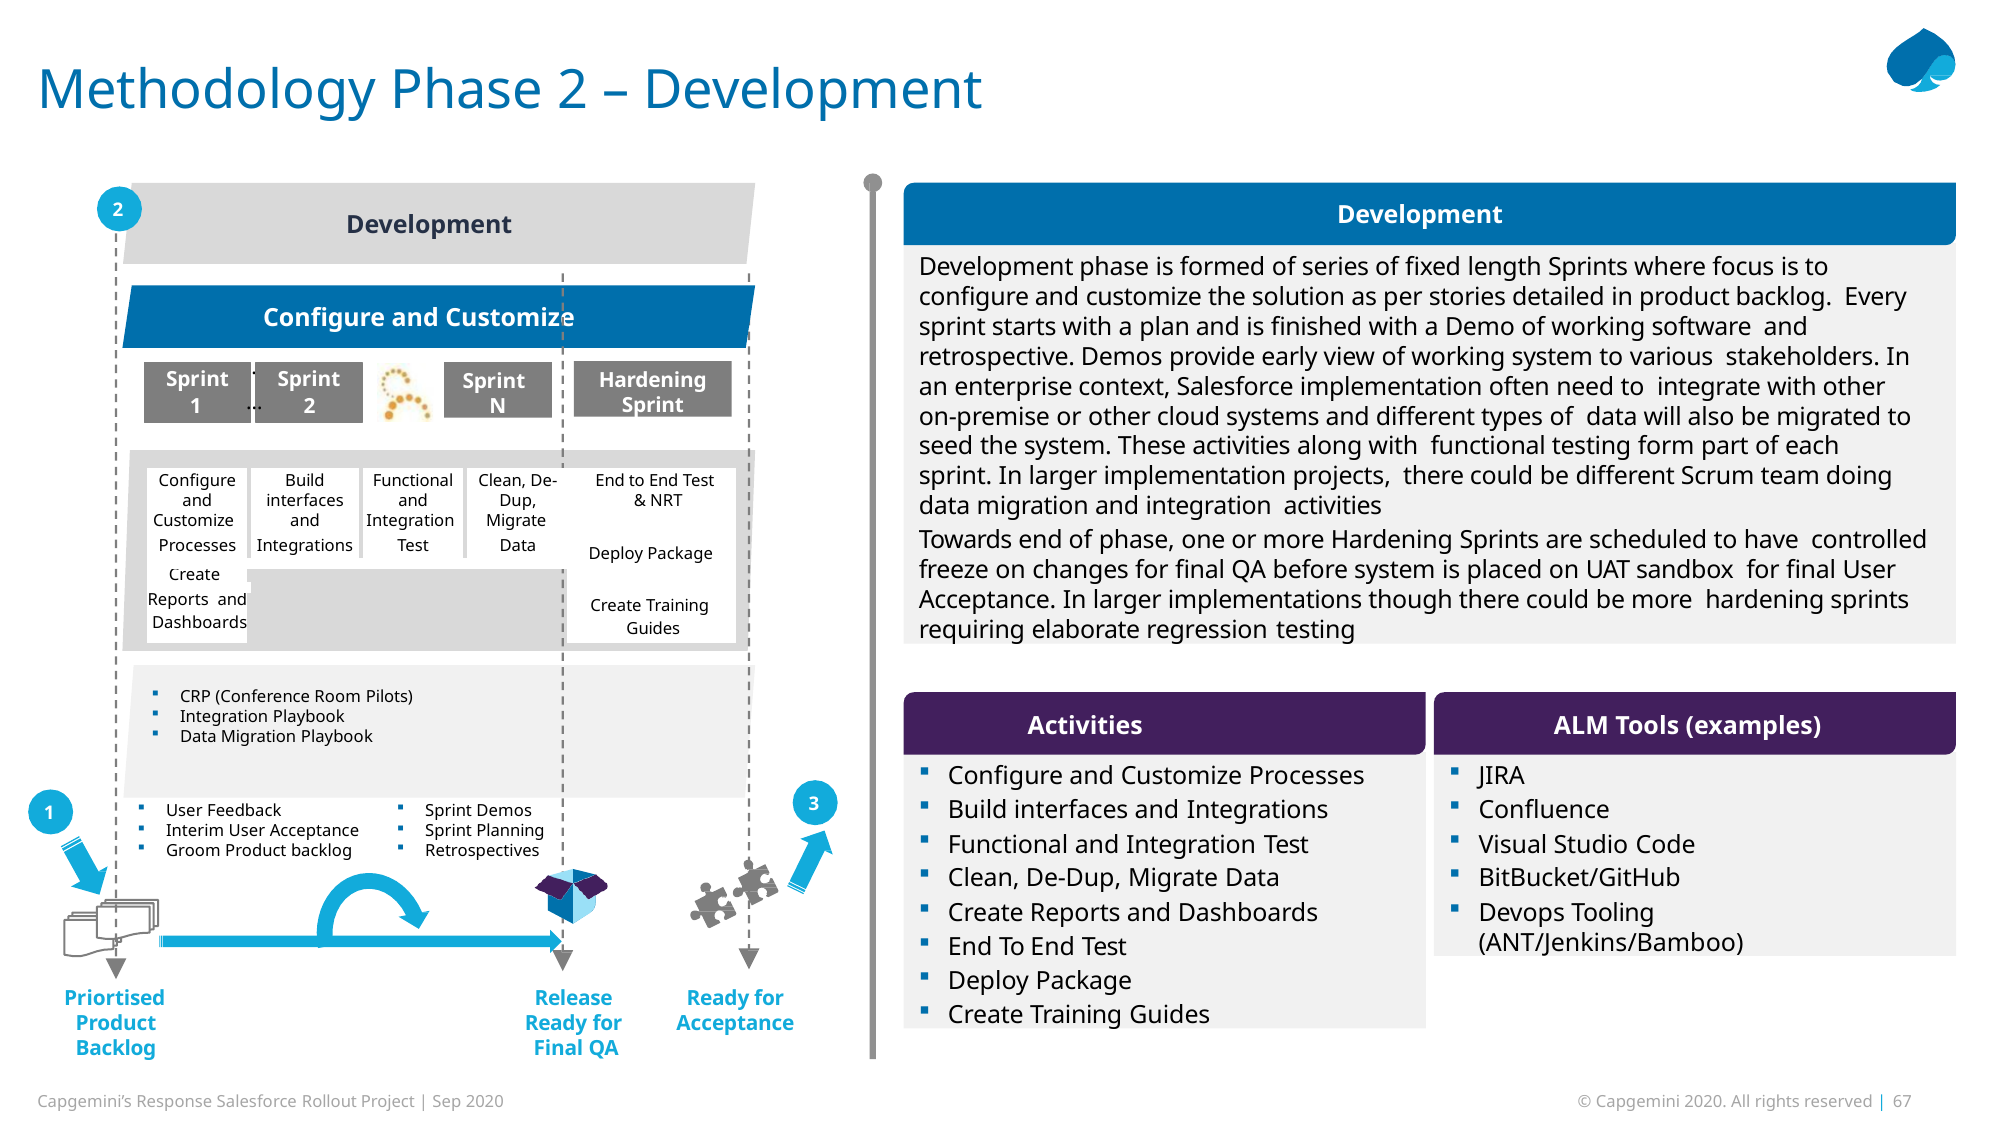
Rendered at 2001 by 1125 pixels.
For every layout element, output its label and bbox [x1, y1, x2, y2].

text_box [105, 958, 127, 980]
table_cell [575, 493, 736, 517]
table_cell [363, 493, 463, 558]
table_header [363, 468, 463, 493]
table_header [251, 468, 359, 493]
text_box [114, 787, 118, 797]
text_box [114, 714, 118, 724]
text_box [144, 351, 363, 423]
title [35, 52, 1052, 243]
text_box [62, 983, 181, 1060]
table_header [147, 468, 247, 493]
table_cell [575, 528, 736, 576]
text_box [747, 360, 751, 370]
text_box [114, 291, 118, 301]
text_box [96, 182, 756, 264]
text_box [114, 466, 118, 476]
text_box [64, 889, 159, 957]
text_box [114, 845, 118, 855]
text_box [377, 363, 434, 422]
text_box [747, 433, 751, 443]
text_box [517, 983, 634, 1060]
text_box [114, 364, 118, 374]
text_box [690, 882, 737, 929]
text_box [114, 641, 118, 651]
text_box [114, 393, 118, 403]
text_box [792, 780, 838, 826]
table_cell [251, 569, 567, 643]
text_box [732, 856, 779, 909]
text_box [787, 830, 833, 895]
table_cell [251, 493, 359, 558]
text_box [747, 812, 751, 822]
text_box [738, 944, 760, 970]
text_box [444, 362, 552, 418]
text_box [122, 448, 756, 651]
table_header [575, 468, 736, 493]
table_cell [575, 593, 736, 643]
slide_number [1575, 1088, 1958, 1125]
table_cell [467, 493, 567, 558]
text_box [114, 816, 118, 826]
text_box [122, 285, 756, 355]
table_cell [147, 493, 247, 558]
text_box [534, 868, 608, 924]
text_box [114, 743, 118, 753]
table_cell [147, 593, 247, 643]
table_cell [147, 569, 247, 582]
text_box [903, 182, 1956, 644]
text_box [114, 320, 118, 330]
text_box [159, 873, 574, 972]
text_box [60, 836, 108, 895]
table_header [467, 468, 567, 493]
footer [35, 1088, 548, 1125]
text_box [903, 692, 1978, 1029]
text_box [573, 361, 732, 417]
text_box [114, 568, 118, 578]
text_box [114, 670, 118, 680]
text_box [674, 982, 812, 1035]
text_box [863, 173, 883, 1060]
text_box [114, 539, 118, 549]
text_box [123, 665, 756, 861]
text_box [28, 789, 74, 835]
